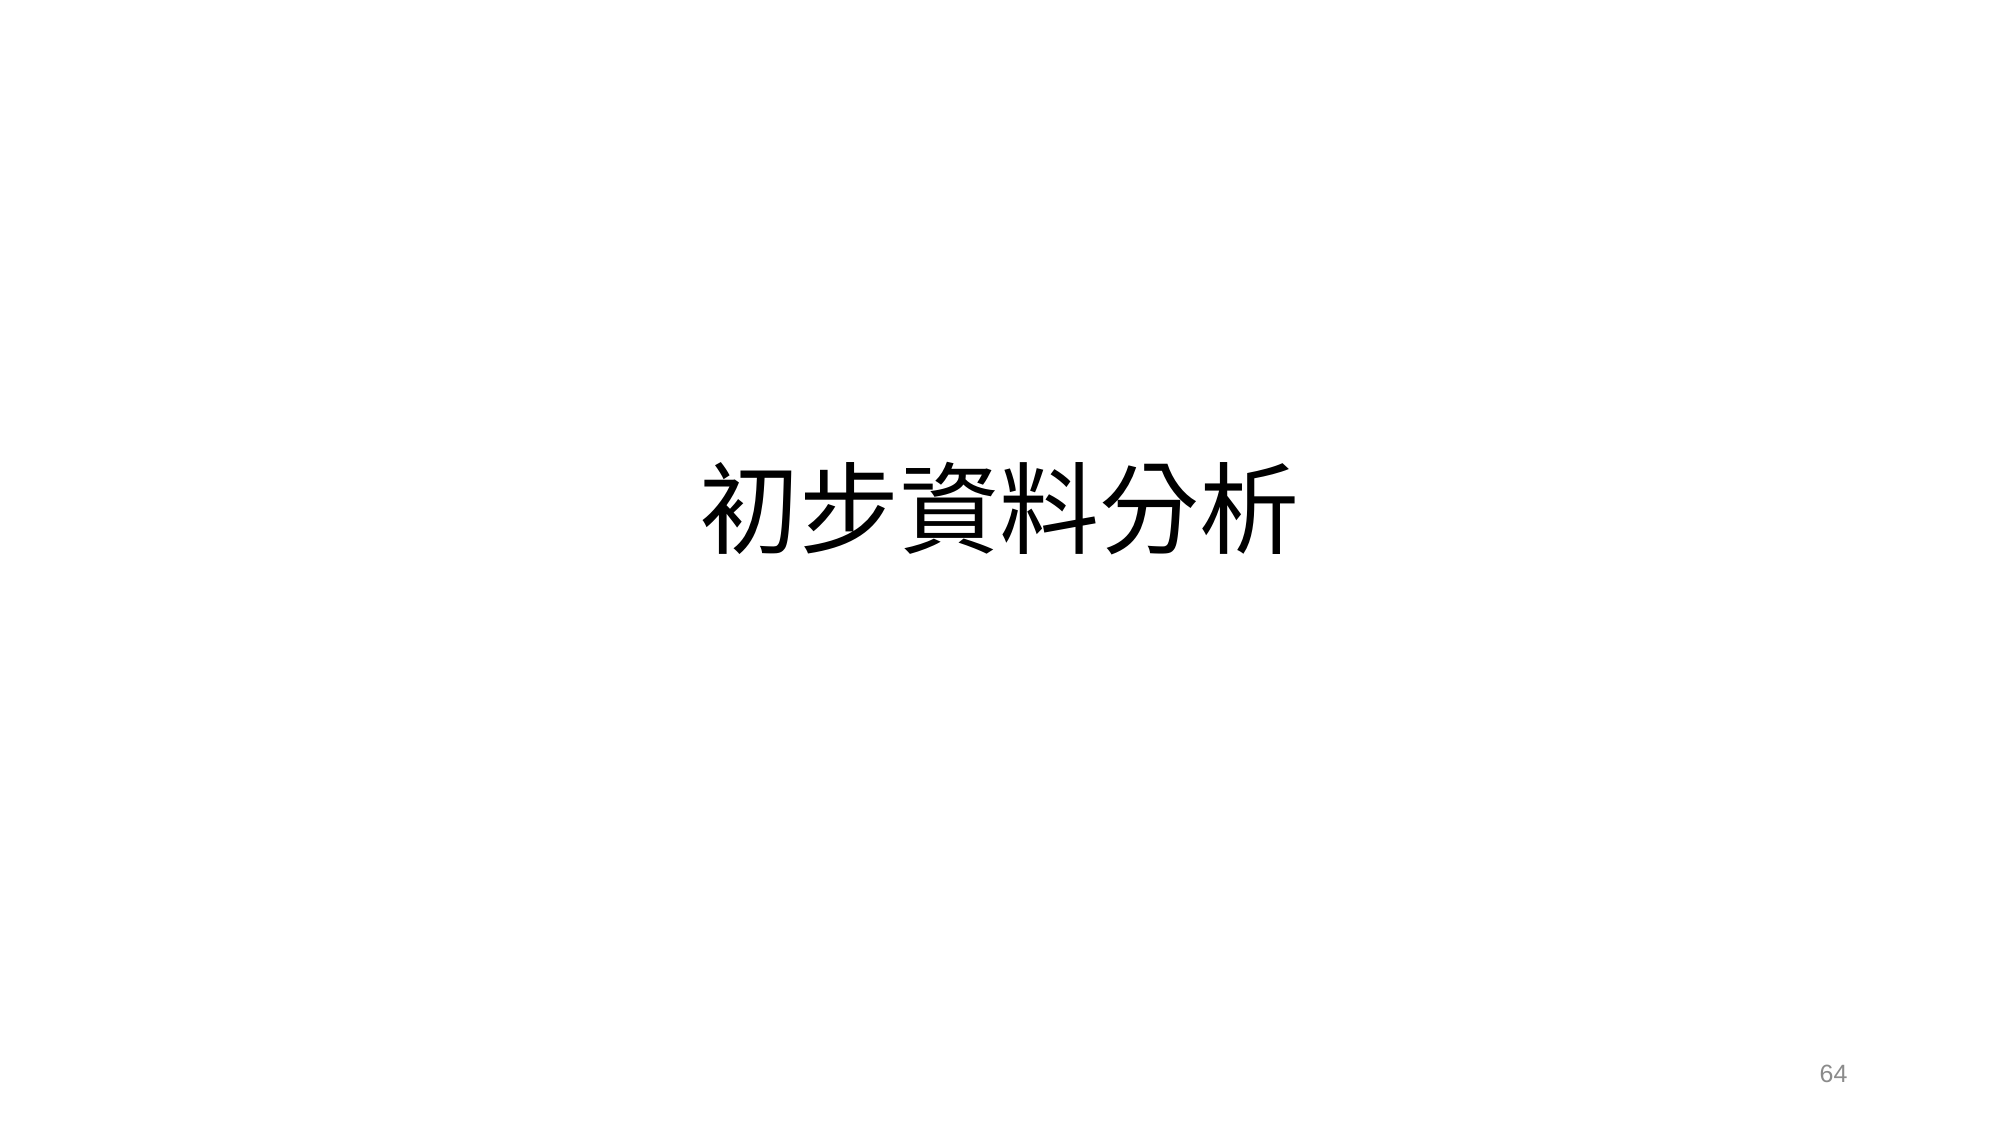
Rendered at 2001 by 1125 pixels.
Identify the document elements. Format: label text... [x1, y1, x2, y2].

title 初步資料分析 [249, 184, 1750, 576]
slide_number 64 [1412, 1042, 1863, 1103]
